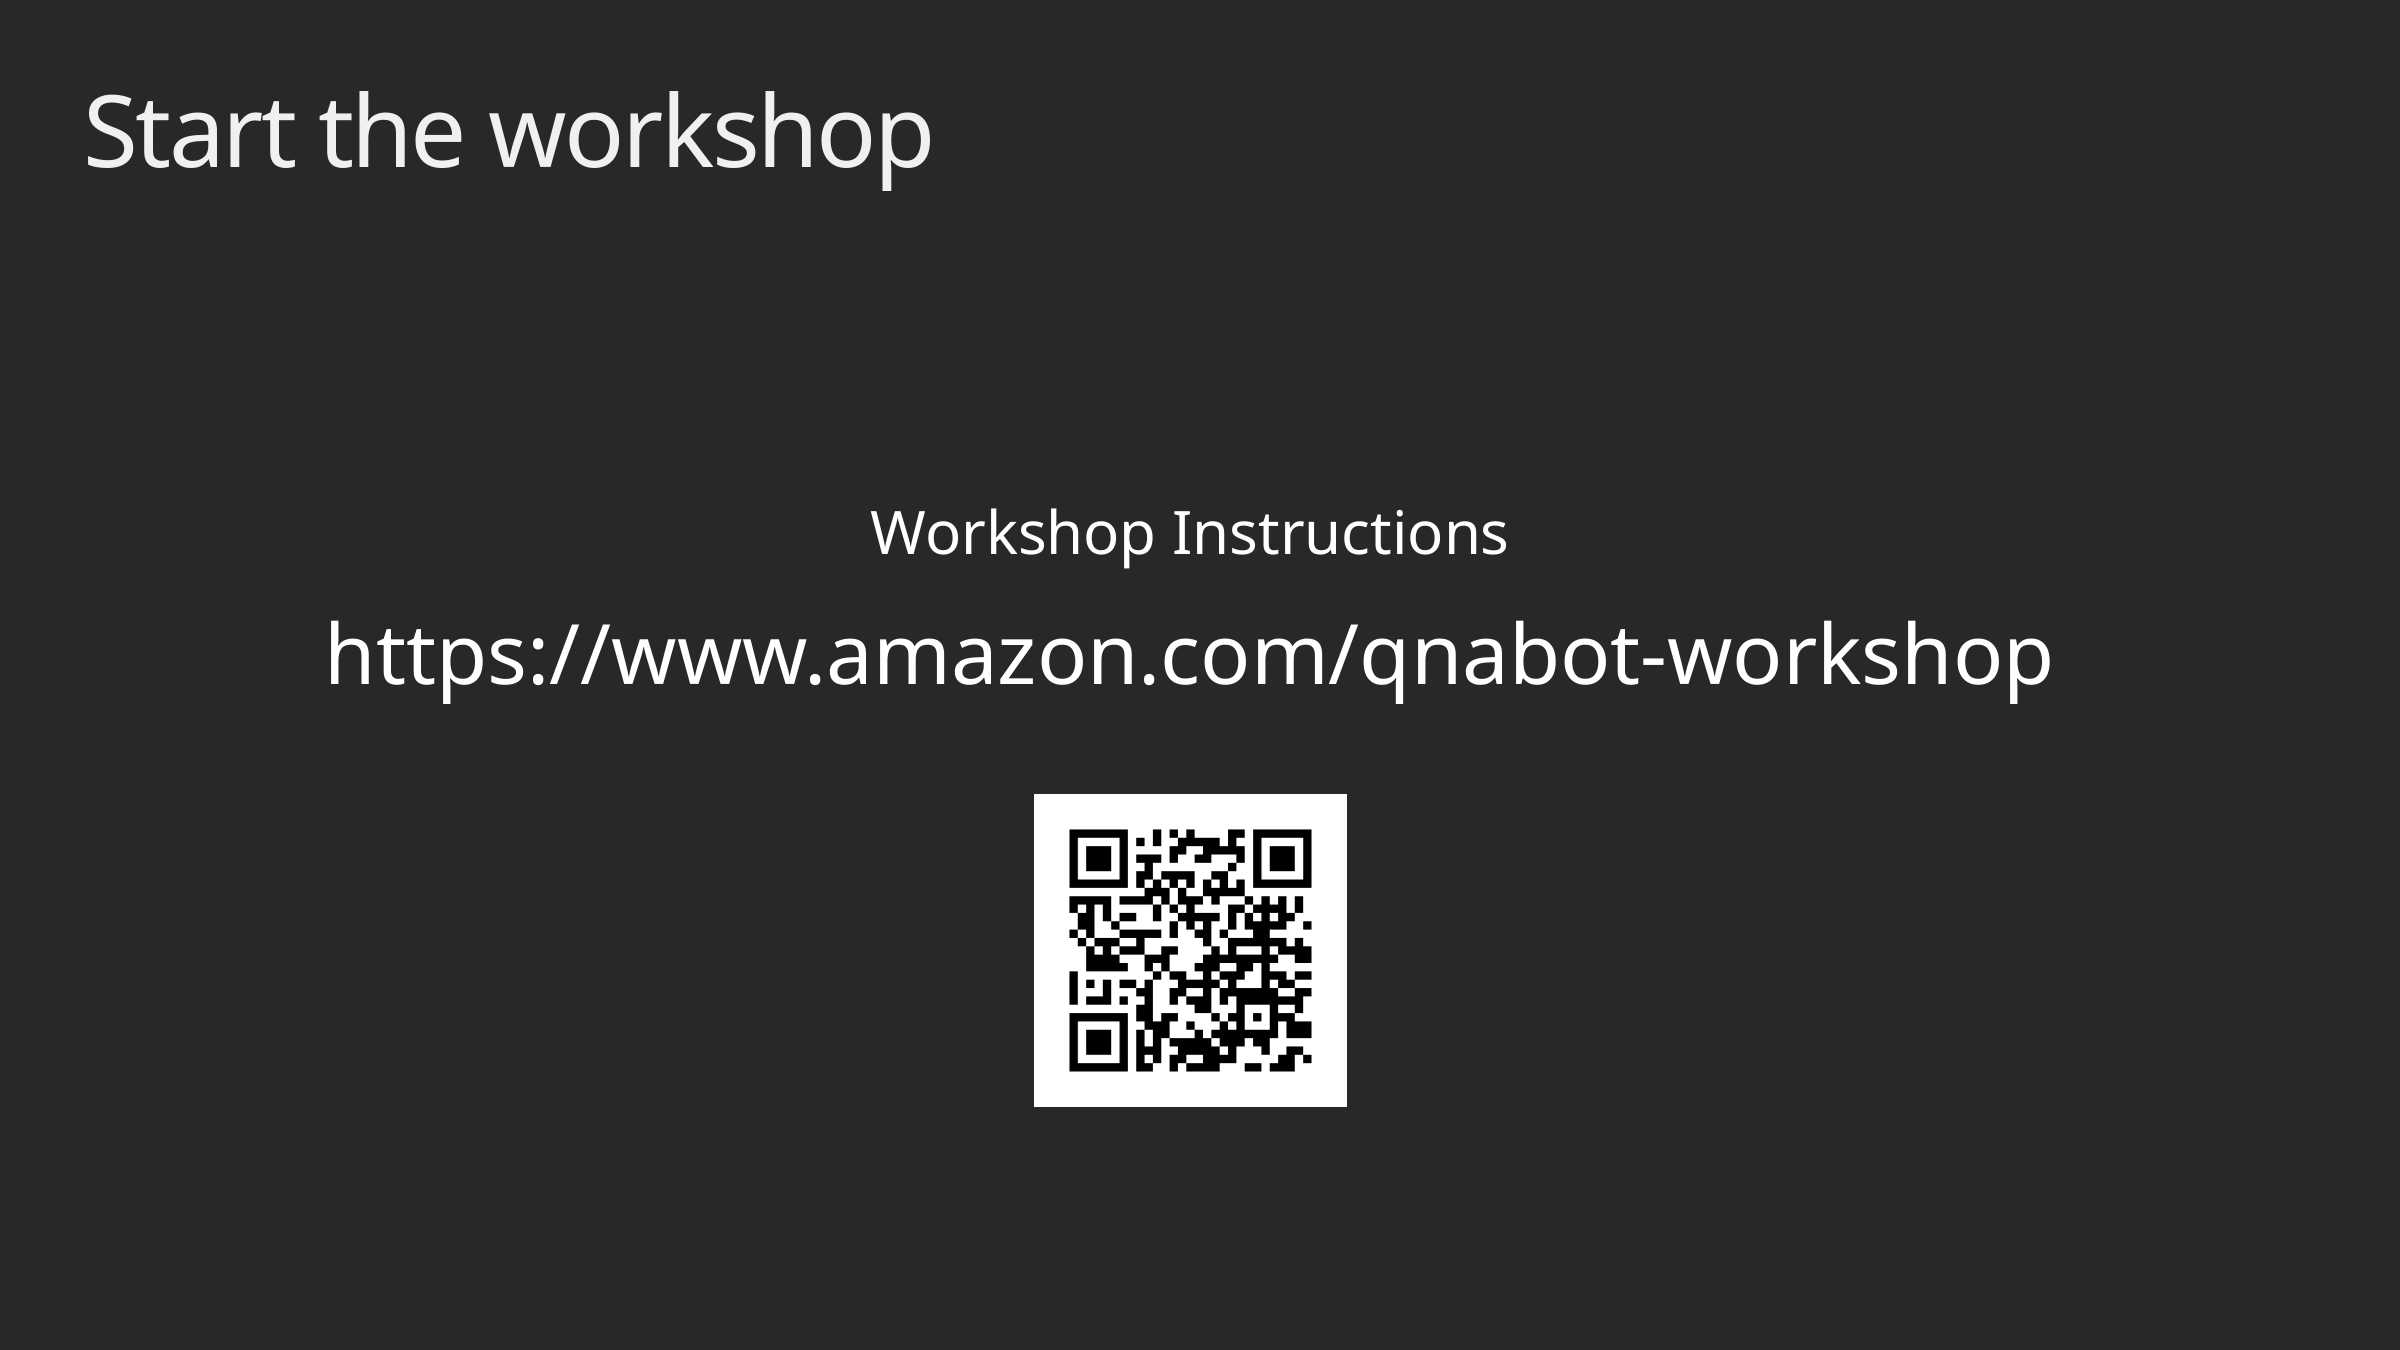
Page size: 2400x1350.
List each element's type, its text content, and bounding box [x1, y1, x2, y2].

picture [1033, 794, 1347, 1108]
text_box Workshop Instructions https://www.amazon.com/qnabot-workshop [103, 495, 2277, 710]
title Start the workshop [53, 56, 2347, 235]
